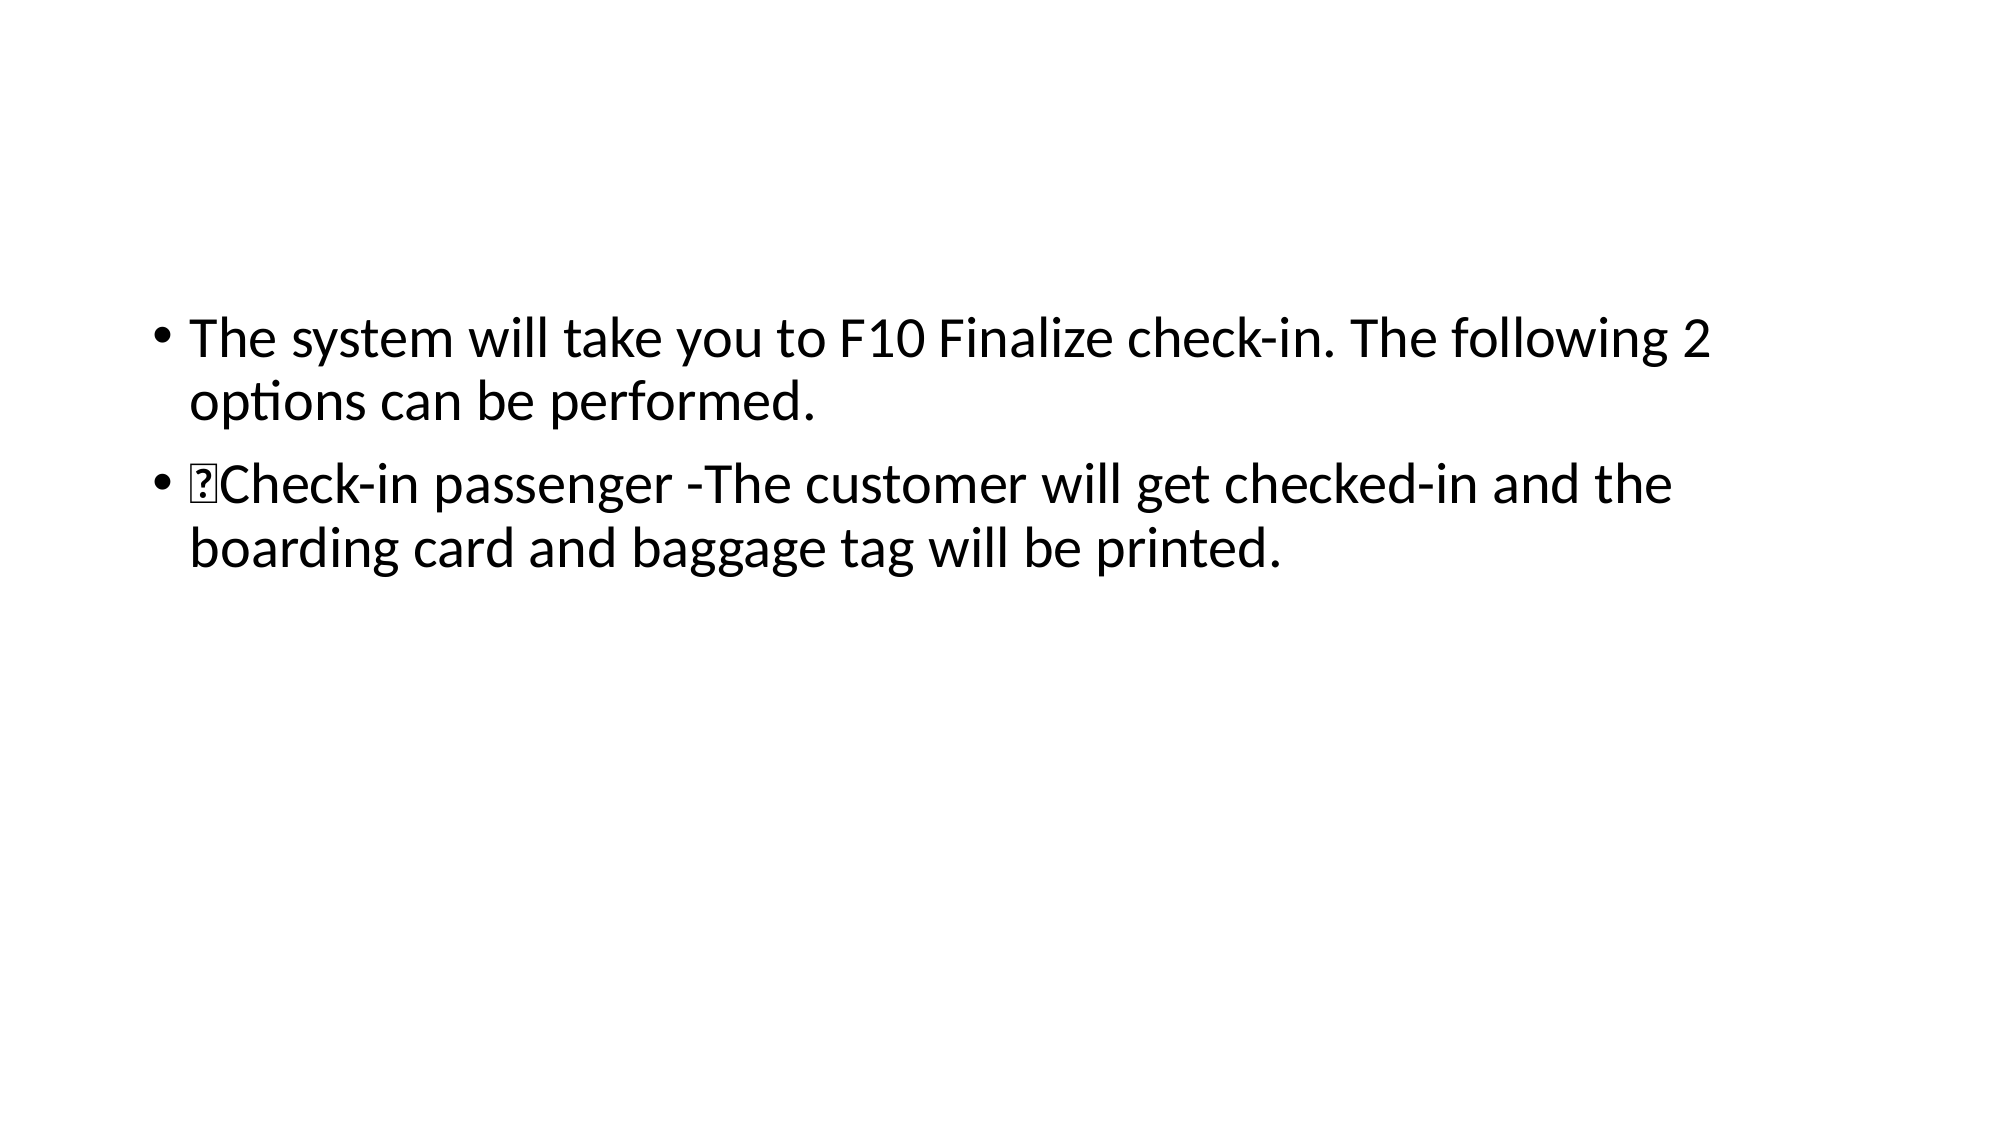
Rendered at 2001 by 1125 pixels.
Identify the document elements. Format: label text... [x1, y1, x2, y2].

list The system will take you to F10 Finalize check-in. The following 2 options can be performed. Check-in passenger -The customer will get checked-in and the boarding card and baggage tag will be printed. [137, 299, 1863, 1014]
